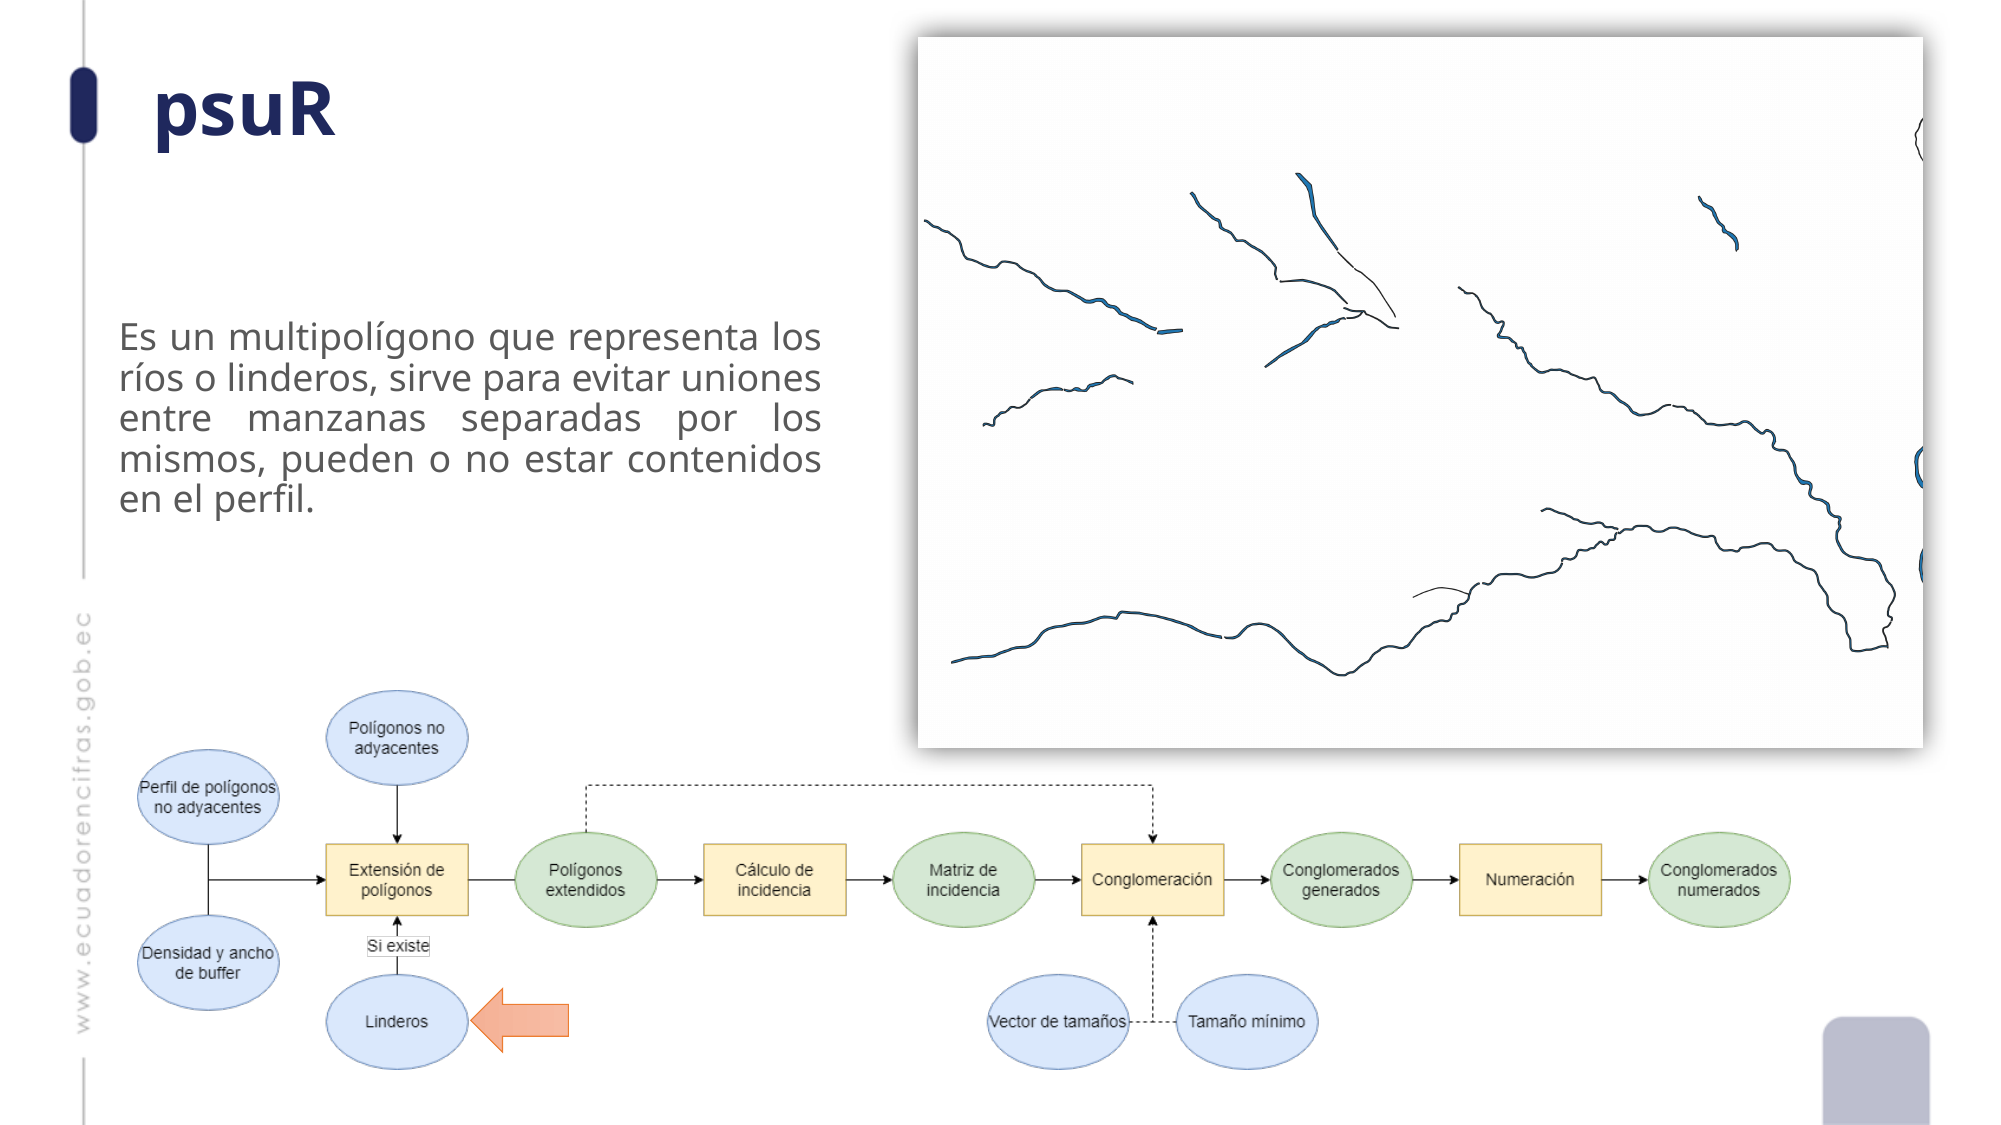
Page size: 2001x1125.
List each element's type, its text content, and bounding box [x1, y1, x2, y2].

title psuR [137, 55, 918, 167]
text_box Es un multipolígono que representa los ríos o linderos, sirve para evitar uniones entre manzanas separadas por los mismos, pueden o no estar contenidos en el perfil. [103, 195, 838, 644]
picture [0, 0, 2000, 1125]
